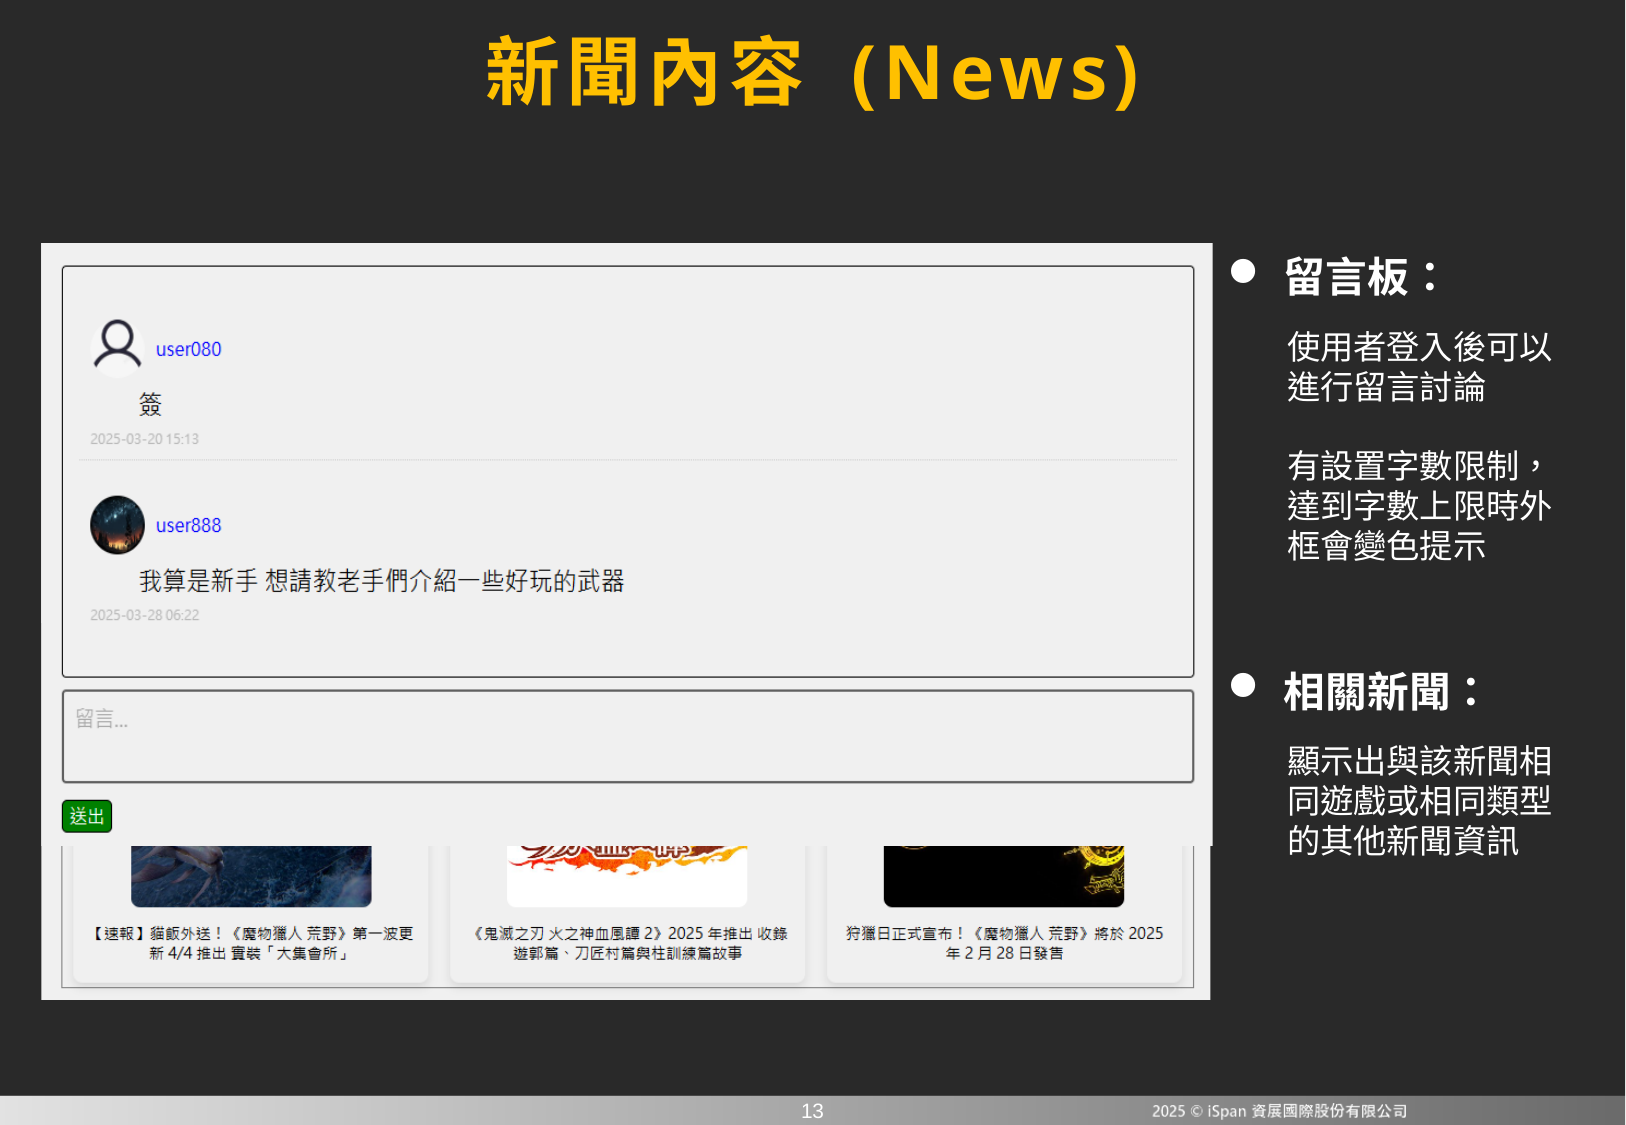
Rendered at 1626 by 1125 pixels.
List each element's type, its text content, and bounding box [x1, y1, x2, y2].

title 新聞內容 (News) [103, 13, 1522, 126]
list 留言板： 使用者登入後可以進行留言討論 有設置字數限制，達到字數上限時外框會變色提示 相關新聞： 顯示出與該新聞相同遊戲或相同類型的其他新聞資訊 [1212, 243, 1591, 1055]
picture [0, 0, 1626, 1125]
